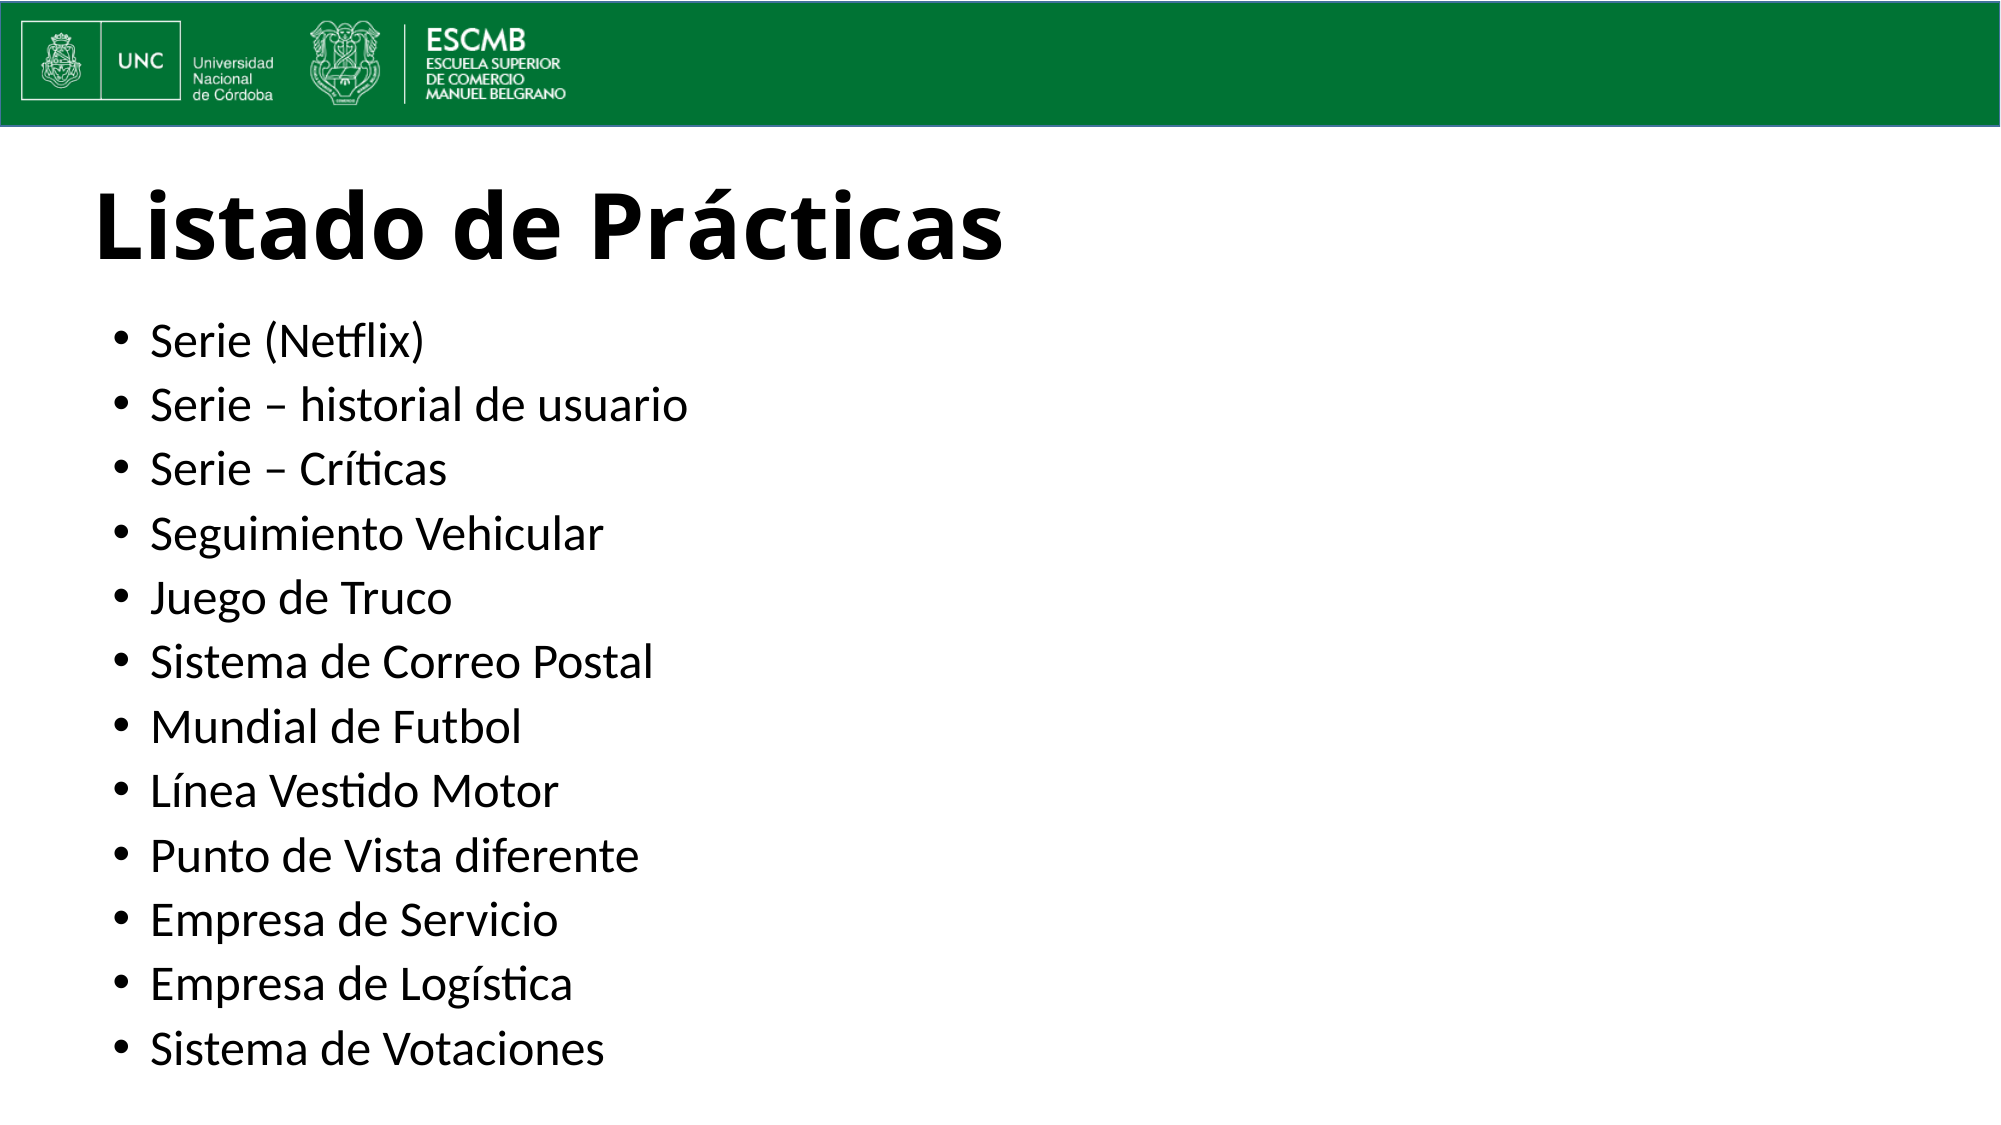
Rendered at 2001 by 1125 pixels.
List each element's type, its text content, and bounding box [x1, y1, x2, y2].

picture [20, 4, 574, 116]
list Serie (Netflix) Serie – historial de usuario Serie – Críticas Seguimiento Vehicular Juego de Truco Sistema de Correo Postal Mundial de Futbol Línea Vestido Motor Punto de Vista diferente Empresa de Servicio Empresa de Logística Sistema de Votaciones [22, 306, 1935, 1107]
title Listado de Prácticas [77, 152, 1803, 306]
